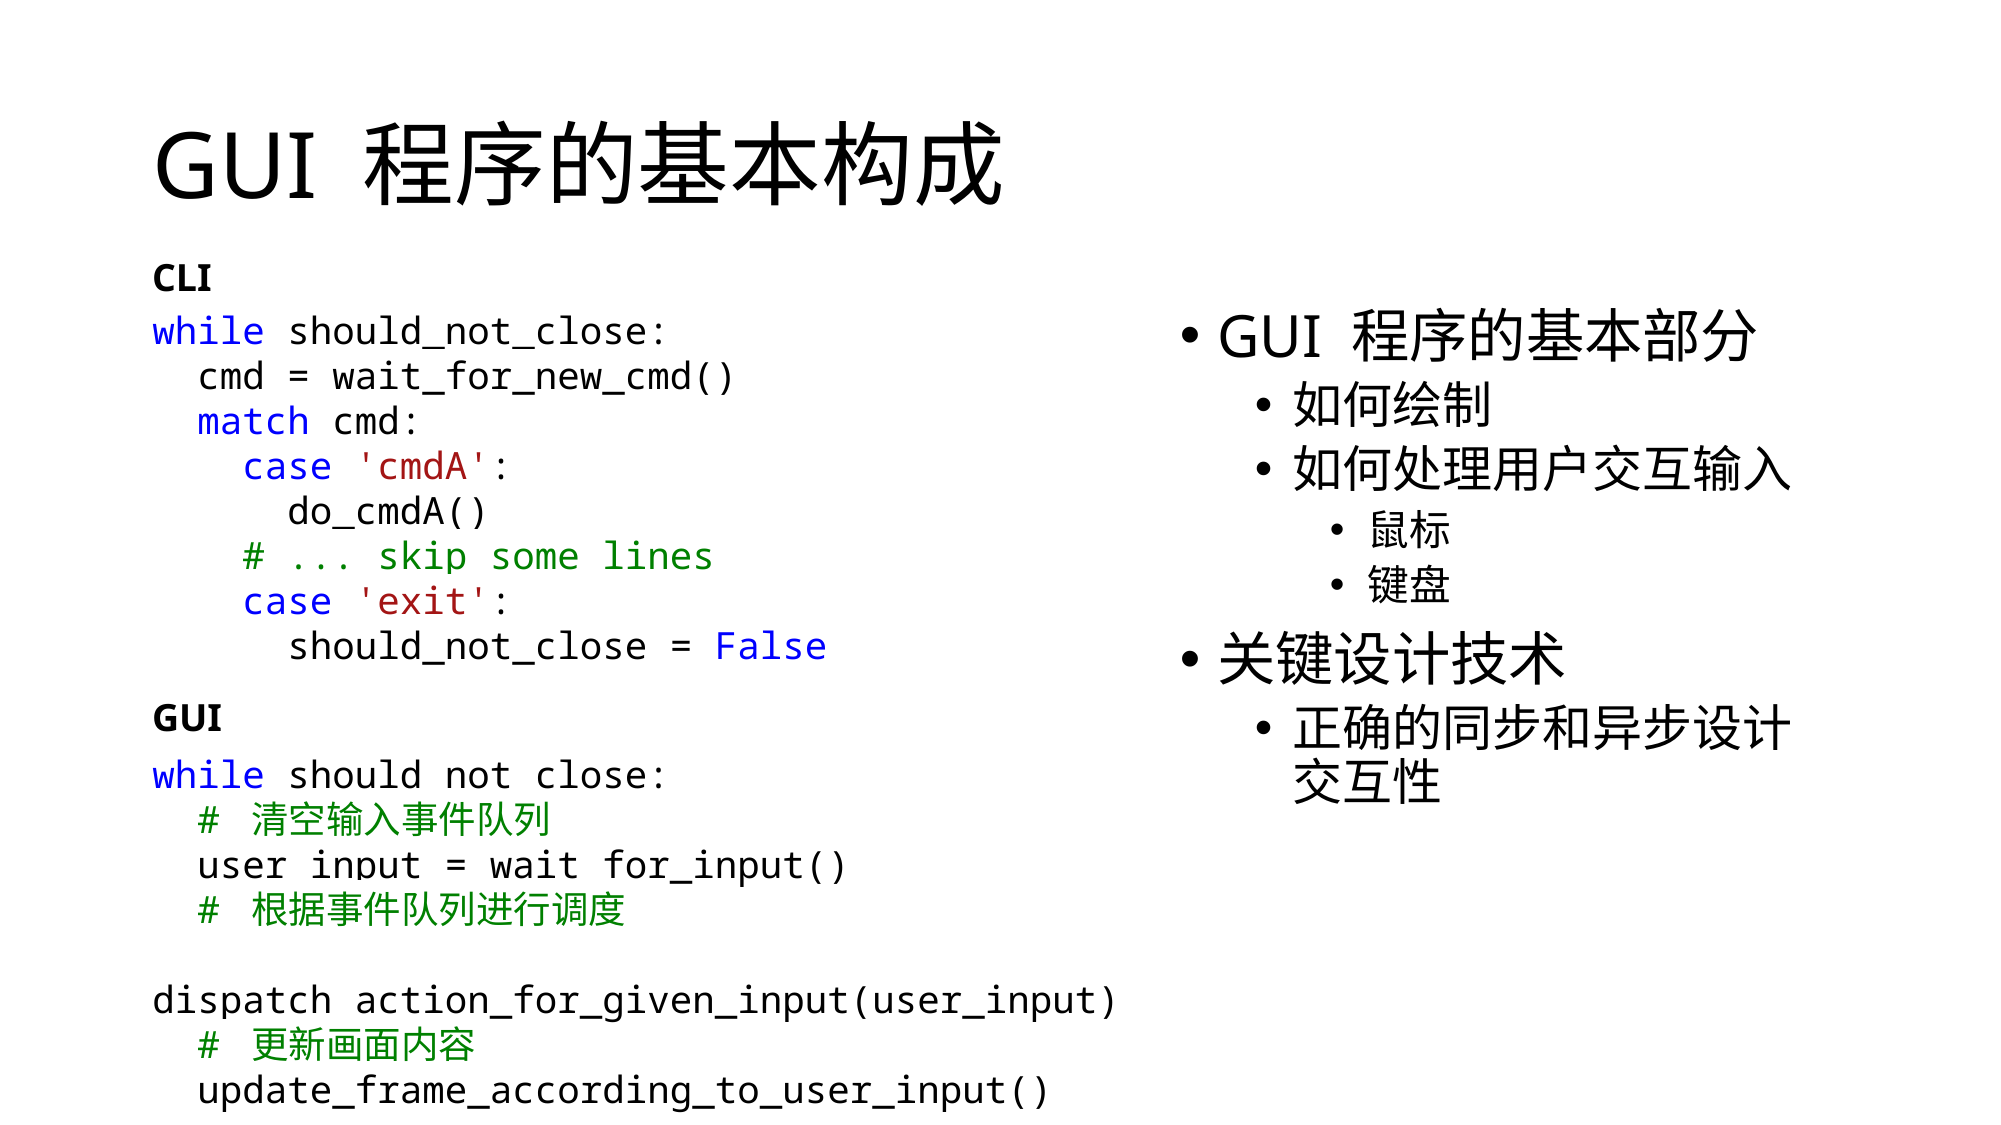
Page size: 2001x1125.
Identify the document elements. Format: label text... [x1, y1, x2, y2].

title GUI 程序的基本构成 [137, 59, 1863, 278]
text_box GUI [137, 686, 253, 747]
text_box while should_not_close: # 清空输入事件队列 user_input = wait_for_input() # 根据事件队列进行调度 dispatch_action_for_given_input(user_input) # 更新画面内容 update_frame_according_to_user_input() [137, 744, 1138, 1119]
text_box while should_not_close: cmd = wait_for_new_cmd() match cmd: case 'cmdA': do_cmdA() # ... skip some lines case 'exit': should_not_close = False [137, 299, 1138, 675]
text_box CLI [137, 246, 253, 307]
